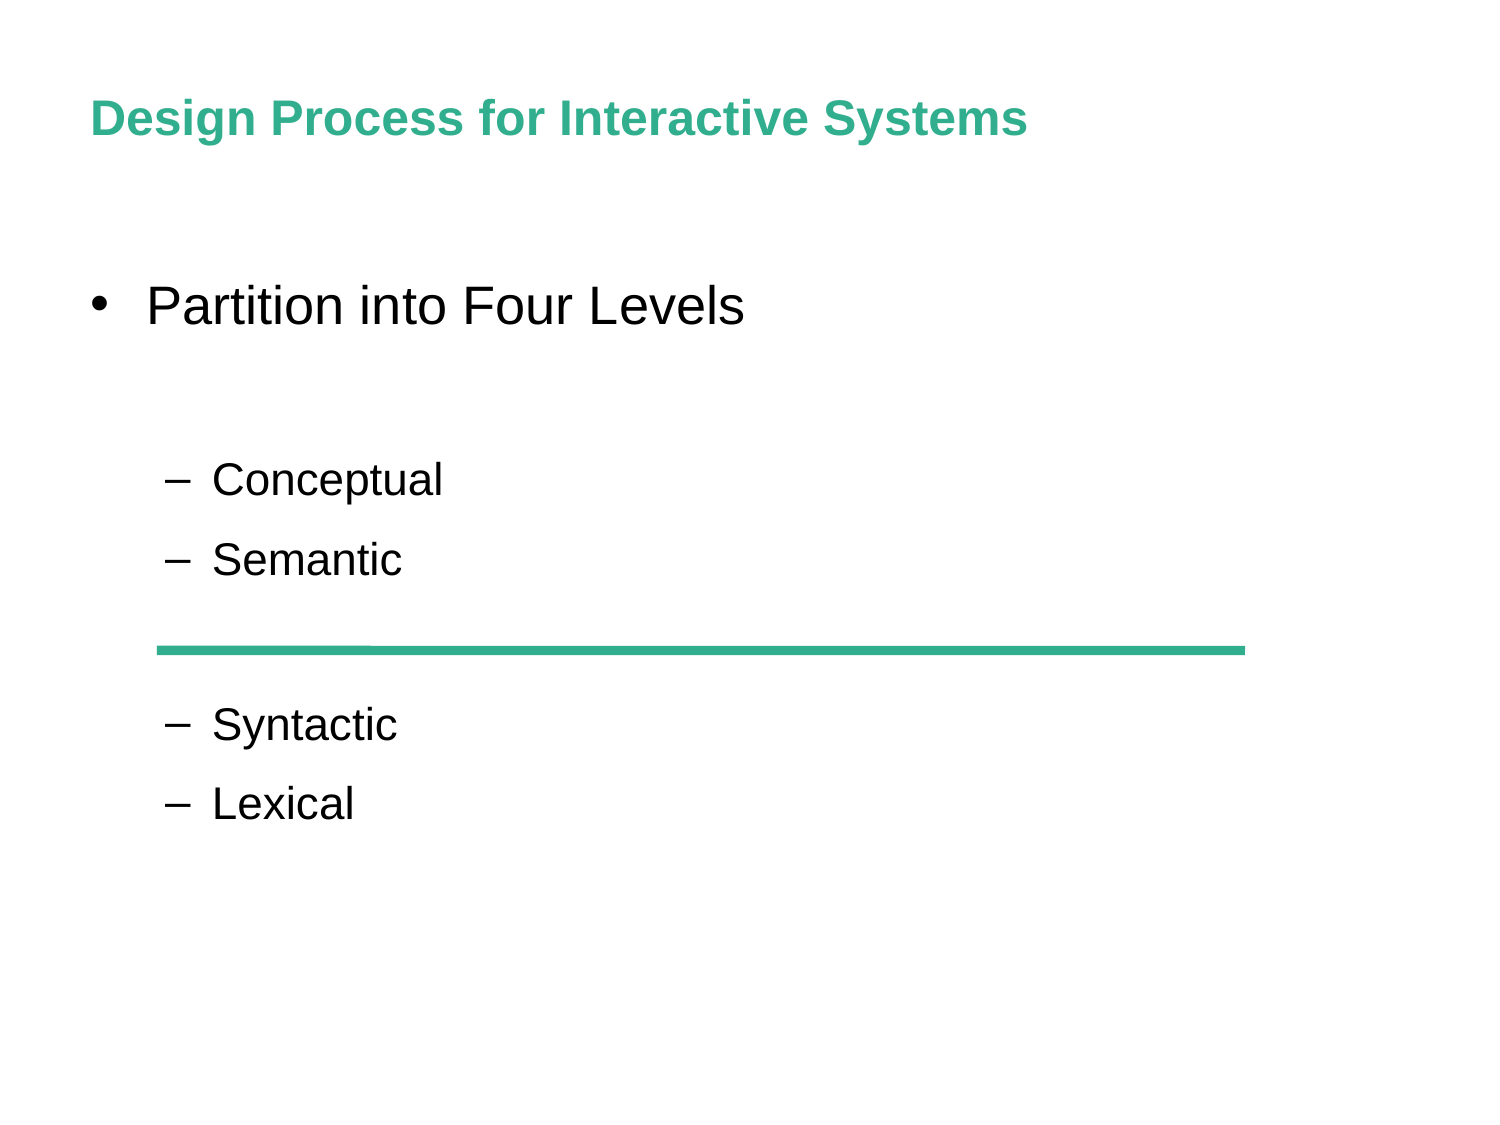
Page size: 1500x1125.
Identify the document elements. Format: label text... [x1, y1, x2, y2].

list Partition into Four Levels Conceptual Semantic Syntactic Lexical [75, 262, 1425, 1005]
title Design Process for Interactive Systems [75, 45, 1425, 187]
